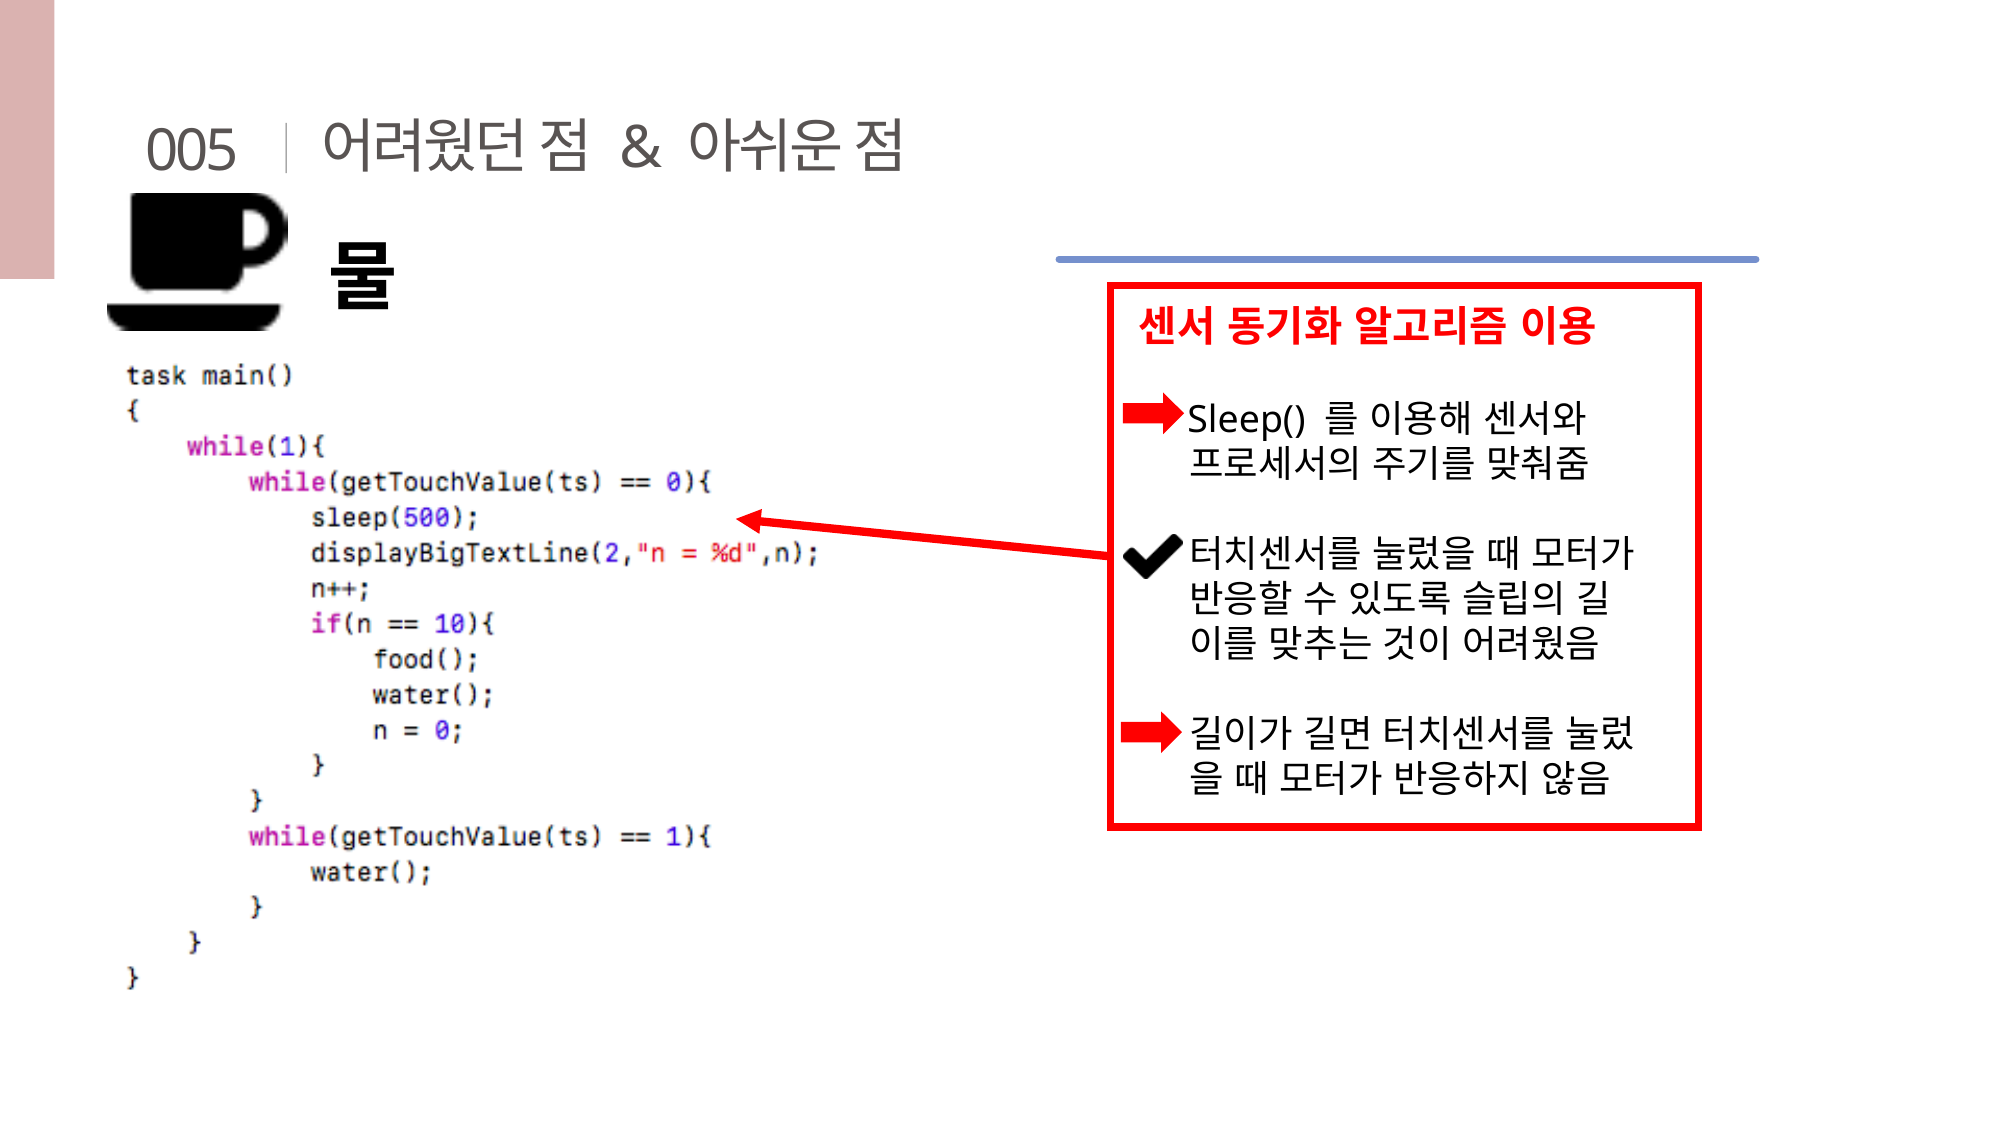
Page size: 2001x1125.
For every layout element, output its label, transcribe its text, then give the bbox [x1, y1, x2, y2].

text_box 물 [313, 221, 933, 326]
title 어려웠던 점 & 아쉬운 점 [306, 109, 1002, 189]
text_box 센서 동기화 알고리즘 이용 Sleep() 를 이용해 센서와 프로세서의 주기를 맞춰줌 터치센서를 눌렀을 때 모터가 반응할 수 있도록 슬립의 길 이를 맞추는 것이 어려웠음 길이가 길면 터치센서를 눌렀 을 때 모터가 반응하지 않음 [1123, 292, 1712, 853]
picture [1123, 534, 1183, 579]
list 005 [130, 112, 306, 191]
picture [107, 193, 288, 331]
picture [107, 360, 895, 1038]
text_box [1122, 392, 1185, 435]
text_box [735, 518, 1111, 557]
text_box [1110, 285, 1700, 828]
text_box [1120, 711, 1182, 754]
